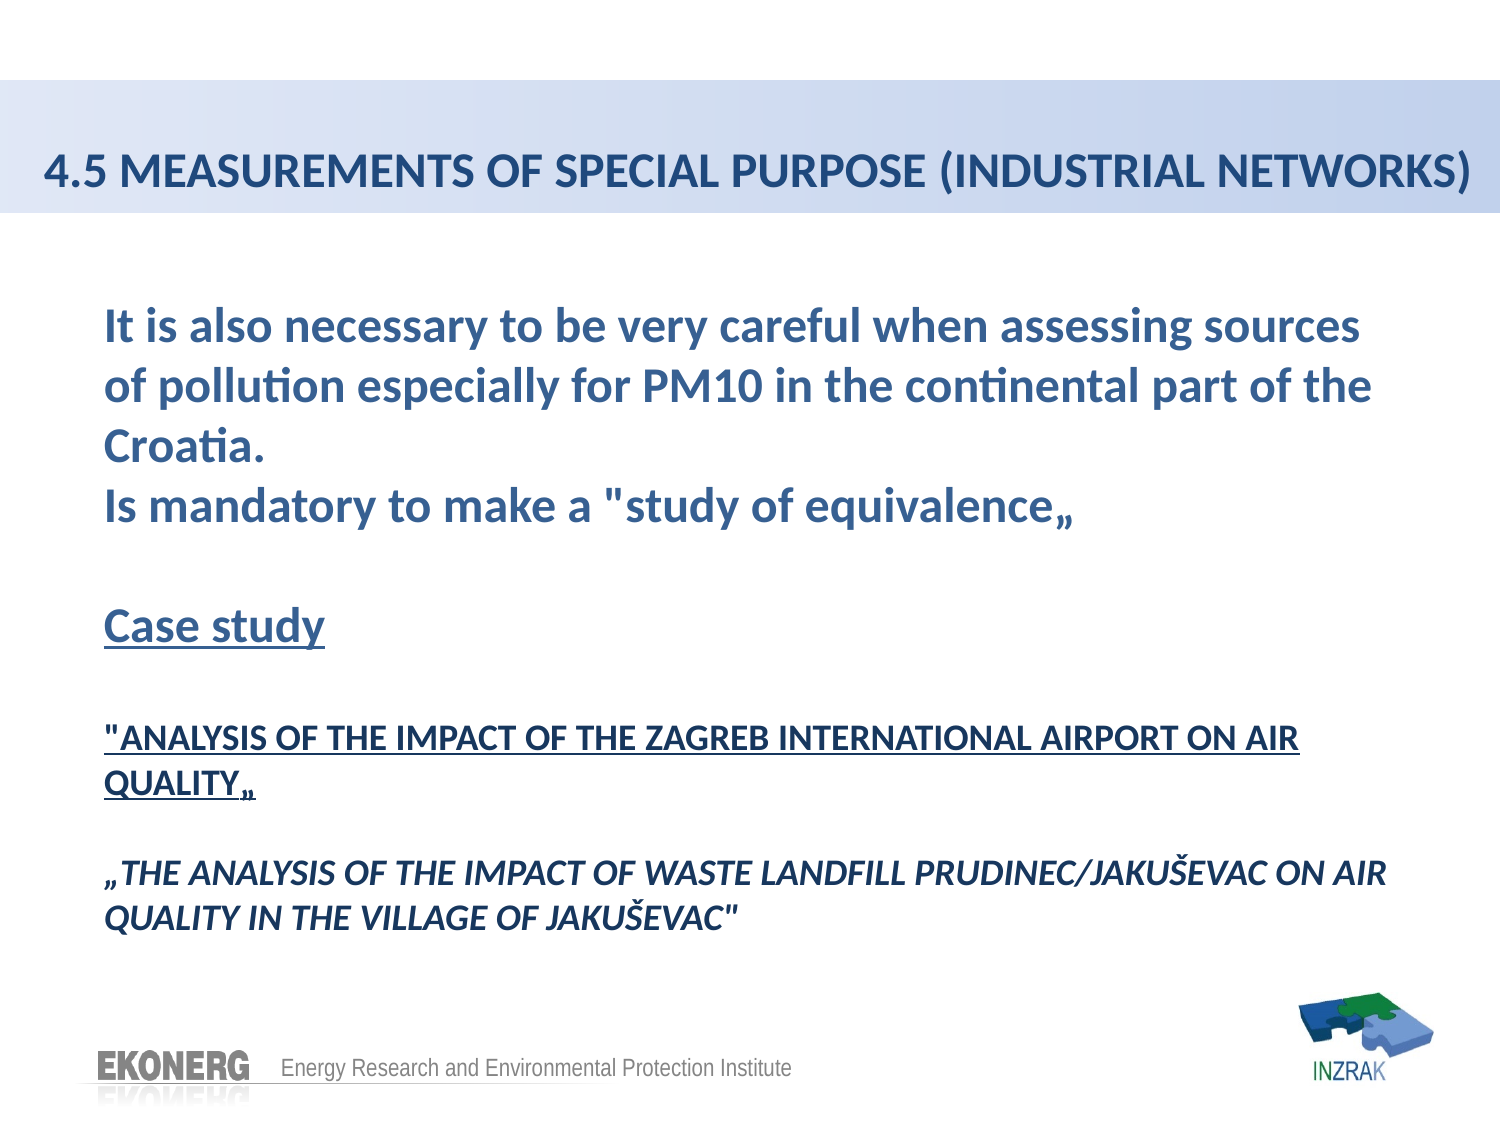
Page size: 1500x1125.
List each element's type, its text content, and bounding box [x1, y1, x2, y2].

title 4.5 measurements of special purpose (INDUSTRIAL NETWORKS) [0, 80, 1500, 213]
text_box It is also necessary to be very careful when assessing sources of pollution especially for PM10 in the continental part of the Croatia. Is mandatory to make a "study of equivalence„ Case study "analysis of the IMPACT of the ZAGREB INTERNATIONAL AIRPORT on AIR QUALITY„ „THE ANALYSIS OF THE IMPACT OF WASTE LANDFILL PRUDINEC/JAKUŠEVAC ON AIR QUALITY IN THE VILLAGE OF JAKUŠEVAC" [88, 285, 1423, 945]
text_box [61, 1038, 868, 1112]
picture [1298, 992, 1434, 1088]
